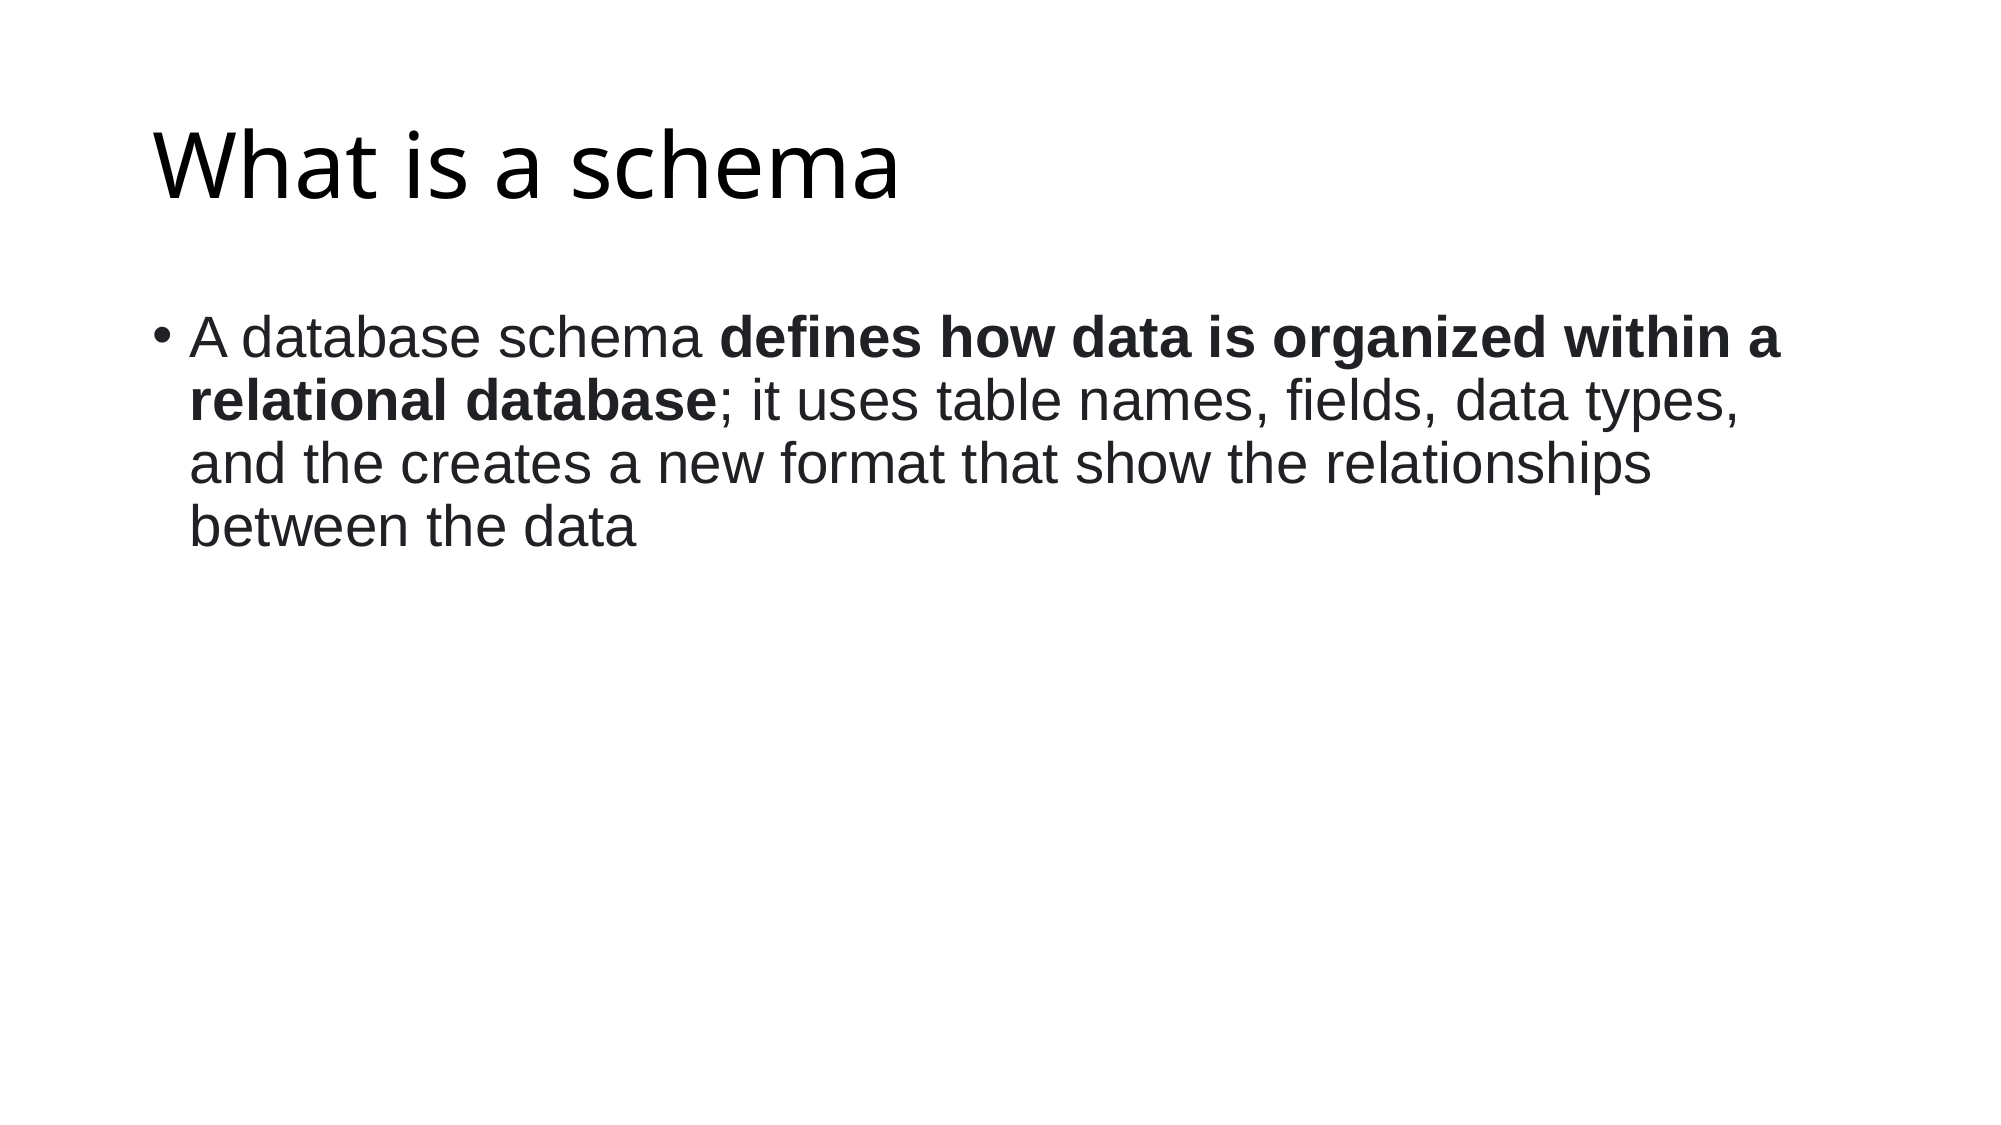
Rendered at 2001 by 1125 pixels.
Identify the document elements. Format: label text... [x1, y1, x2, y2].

list A database schema defines how data is organized within a relational database; it uses table names, fields, data types, and the creates a new format that show the relationships between the data [137, 299, 1863, 1014]
title What is a schema [137, 59, 1863, 278]
